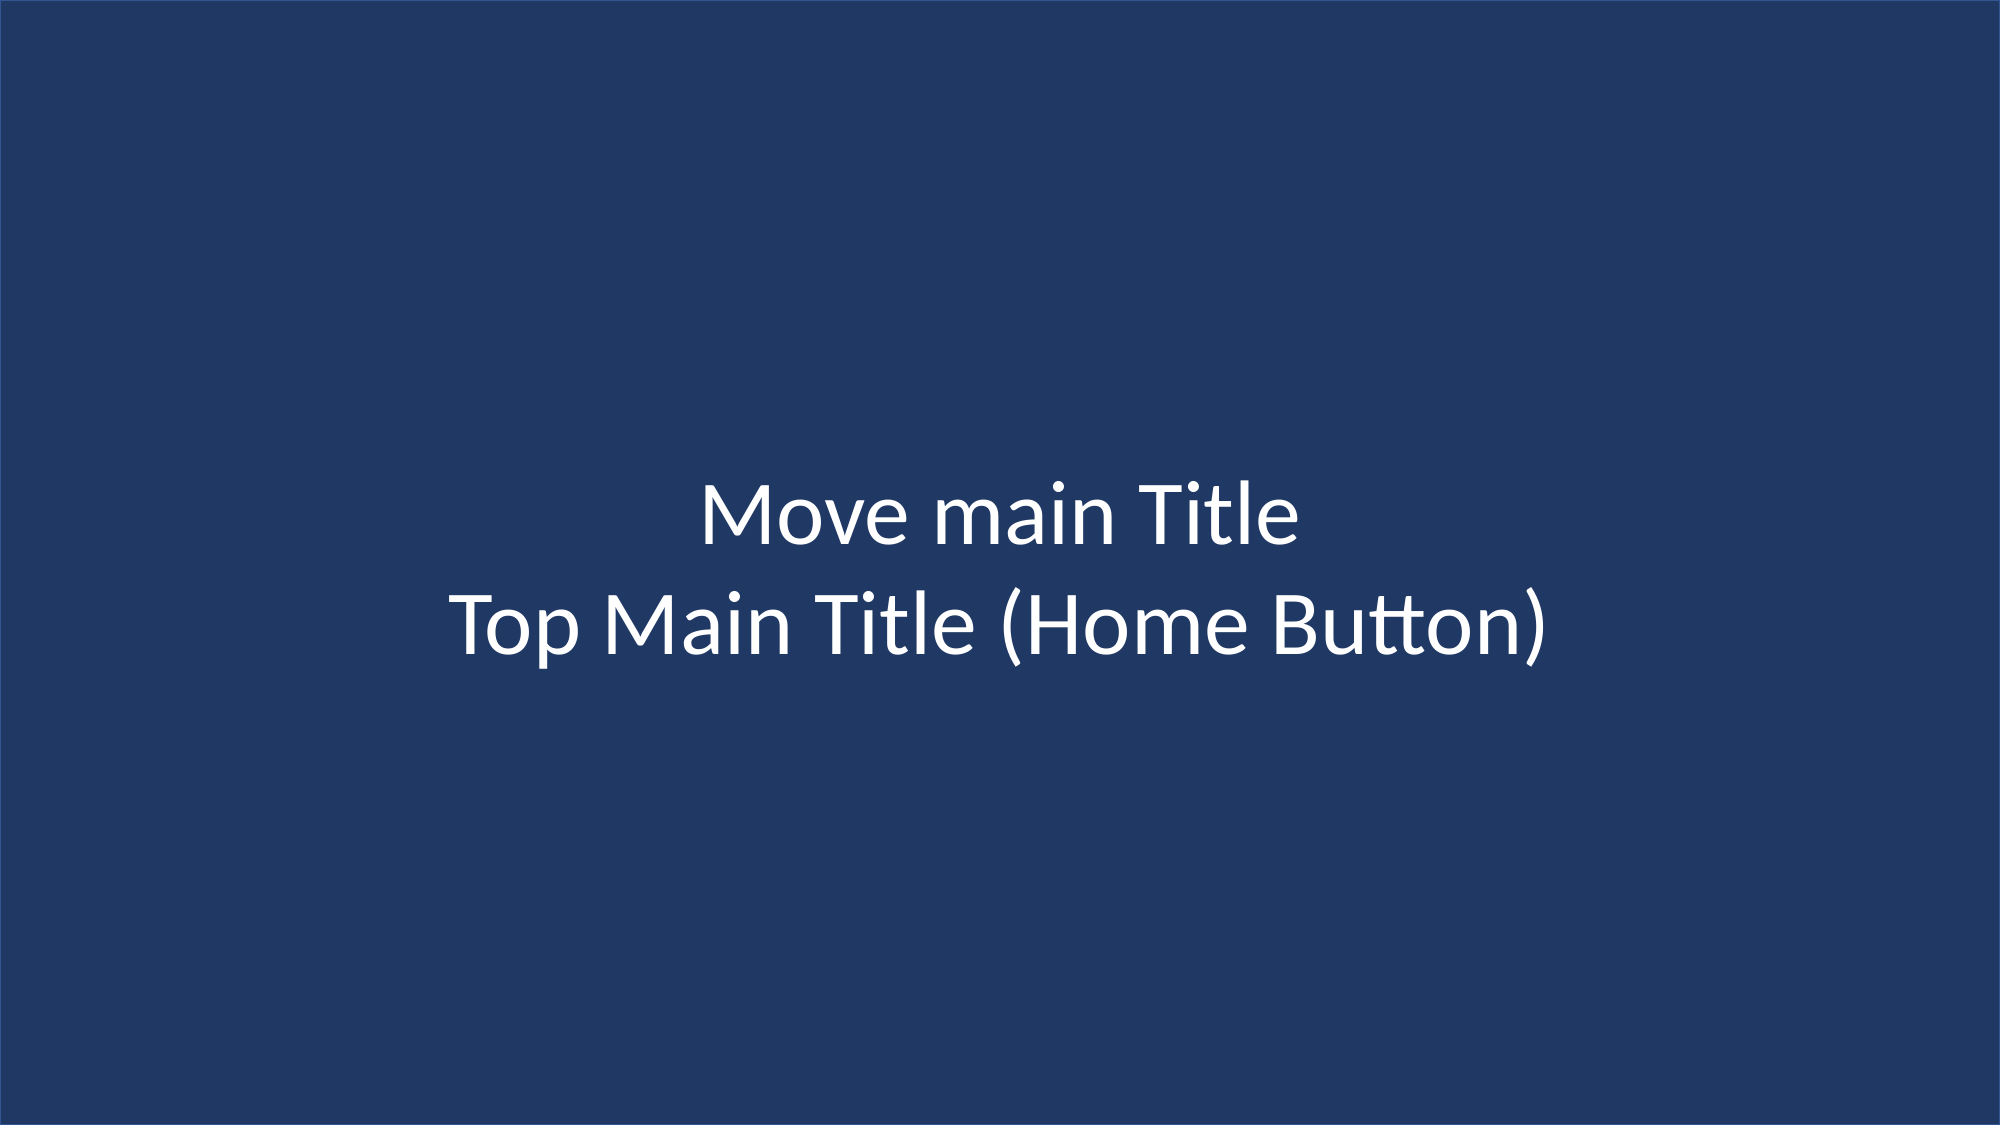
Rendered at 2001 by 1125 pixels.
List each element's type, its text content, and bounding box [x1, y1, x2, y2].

text_box Move main Title Top Main Title (Home Button) [0, 0, 2000, 1125]
